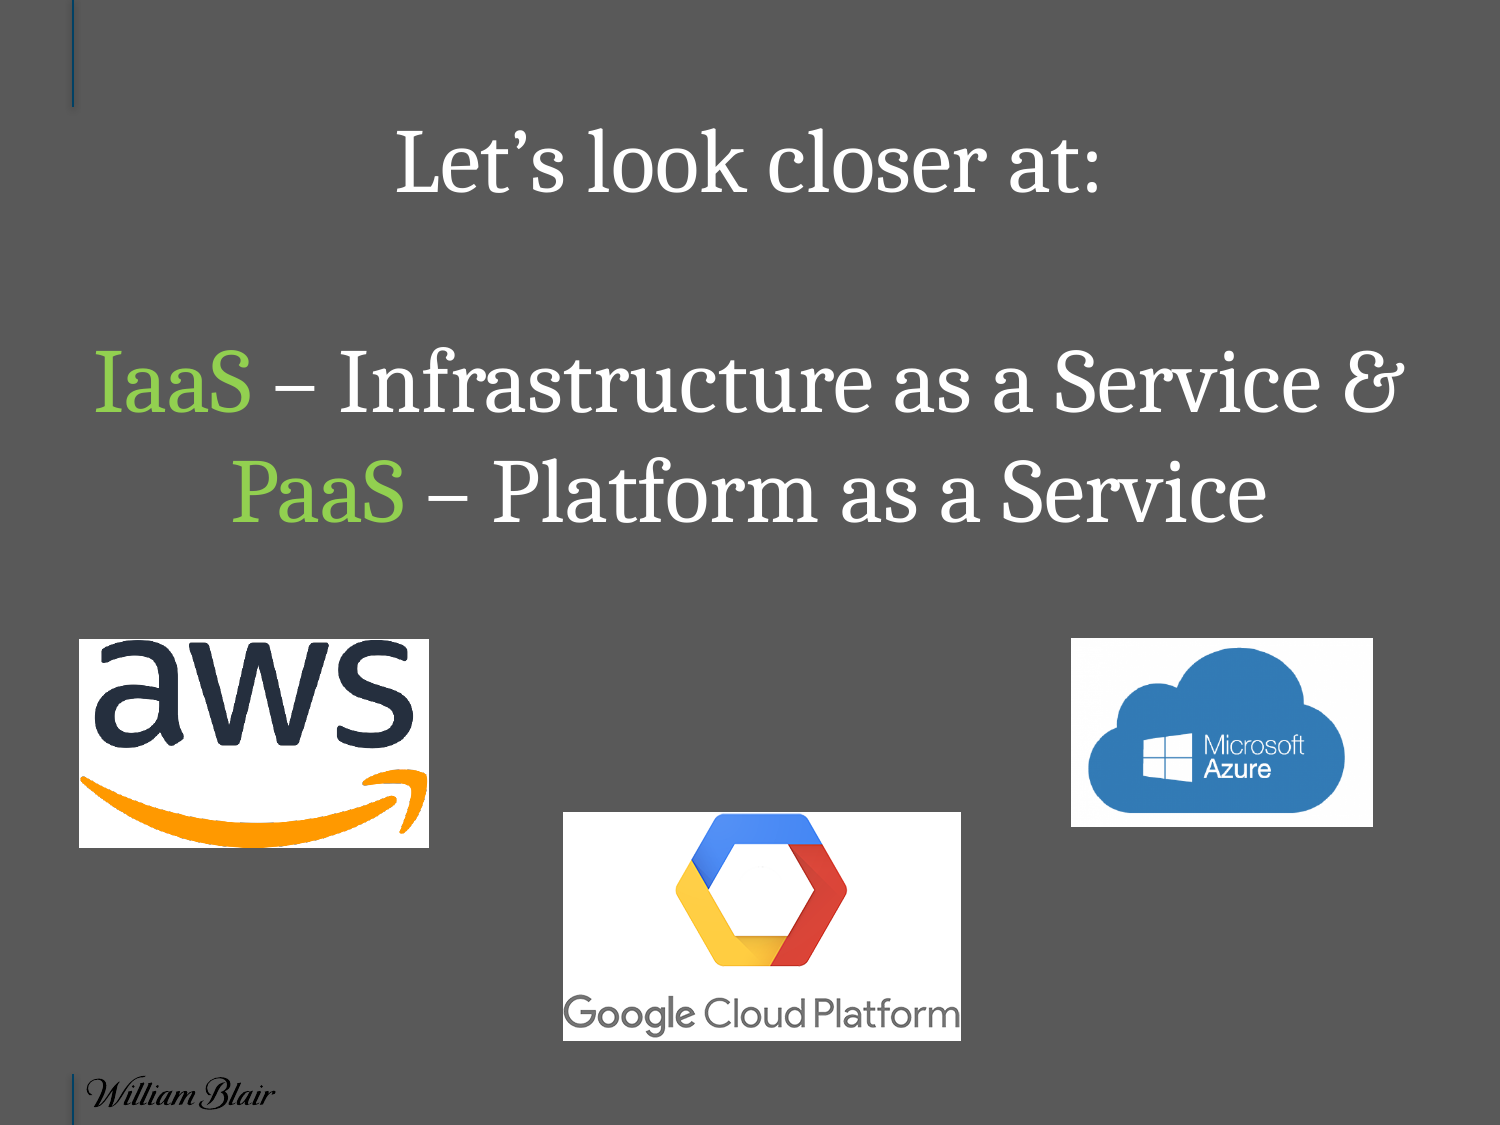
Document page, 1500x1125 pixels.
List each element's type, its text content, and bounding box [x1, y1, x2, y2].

picture [78, 638, 429, 849]
picture [1070, 638, 1374, 828]
title Let’s look closer at: IaaS – Infrastructure as a Service & PaaS – Platform as a Service [78, 62, 1422, 541]
picture [562, 812, 961, 1042]
